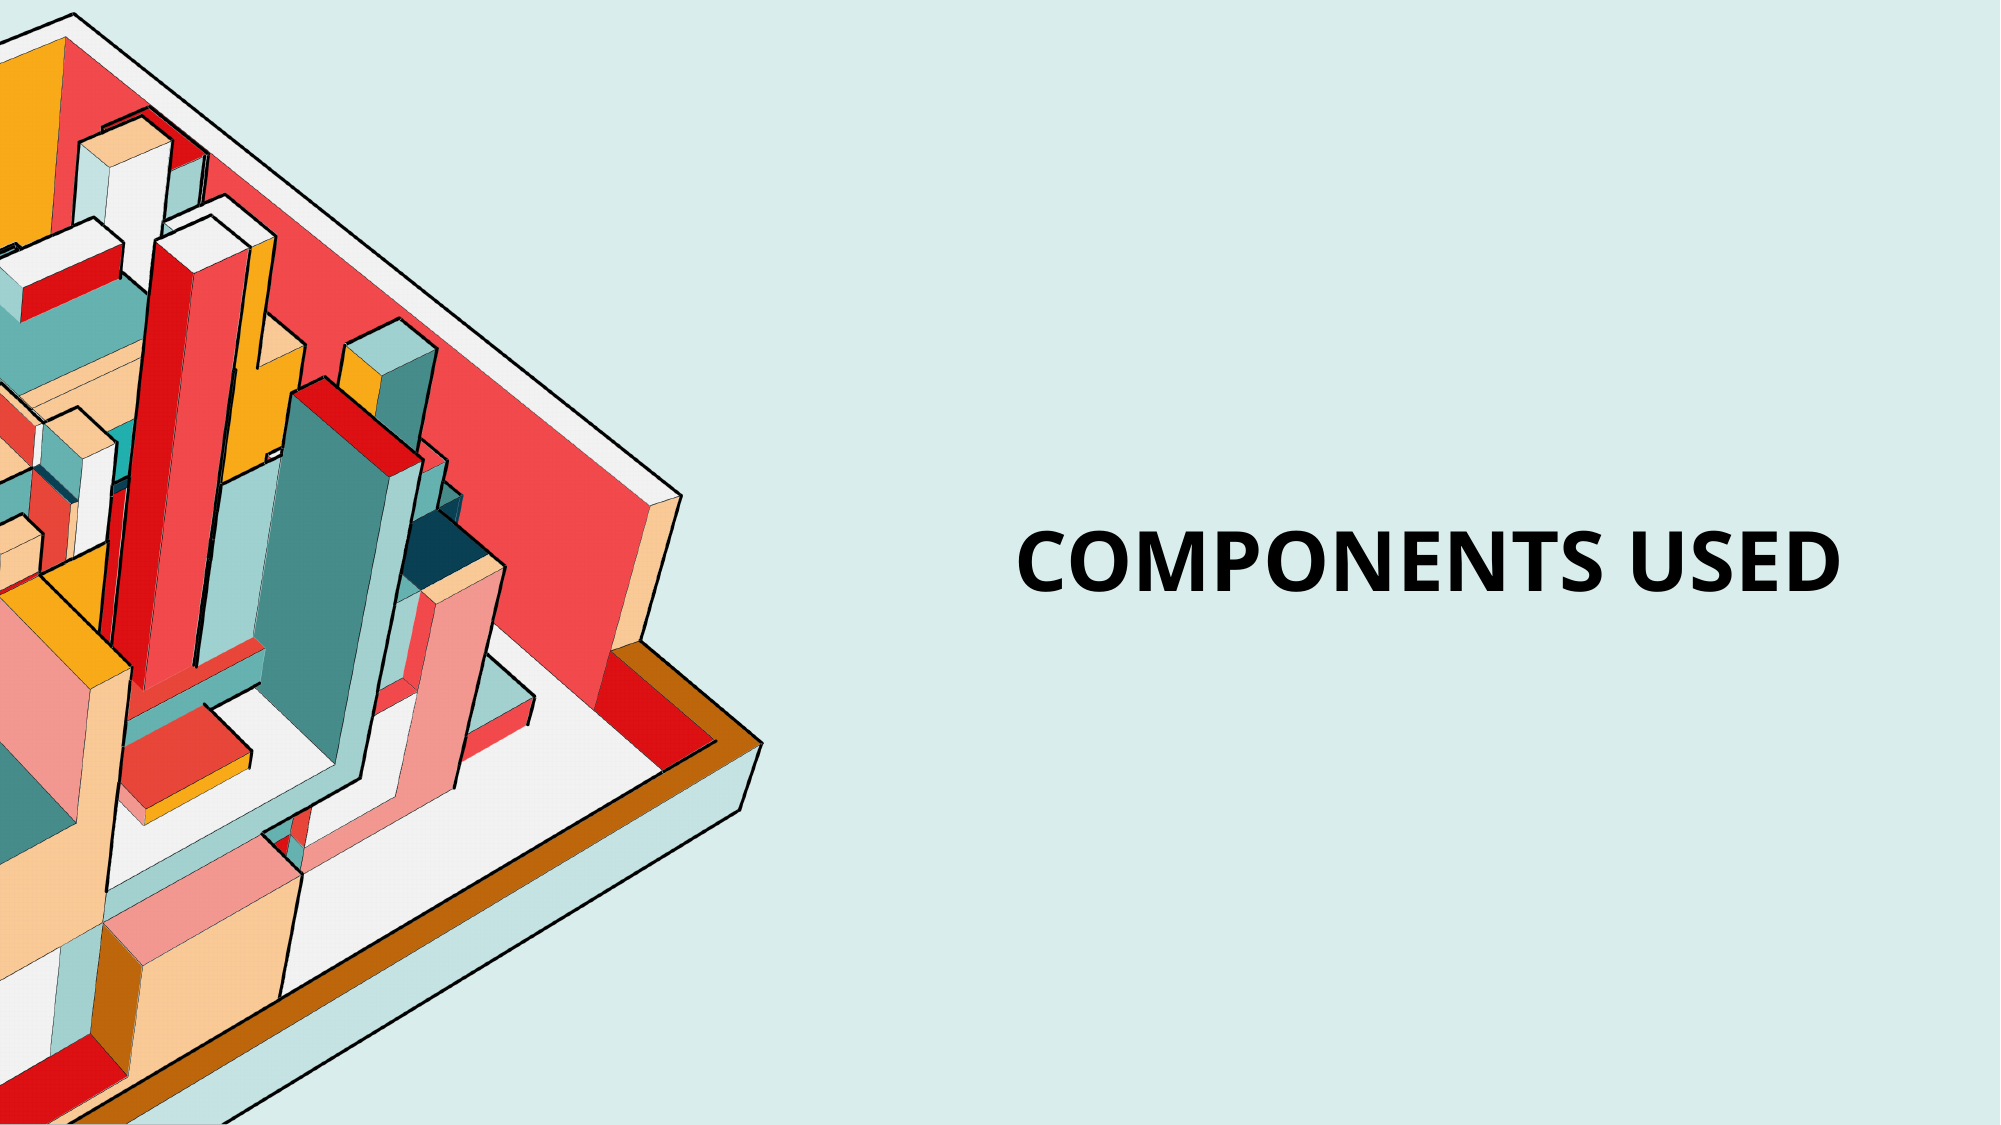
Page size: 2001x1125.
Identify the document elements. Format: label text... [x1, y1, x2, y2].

picture [0, 0, 765, 1125]
title COMPONENTS USED [999, 72, 1926, 617]
